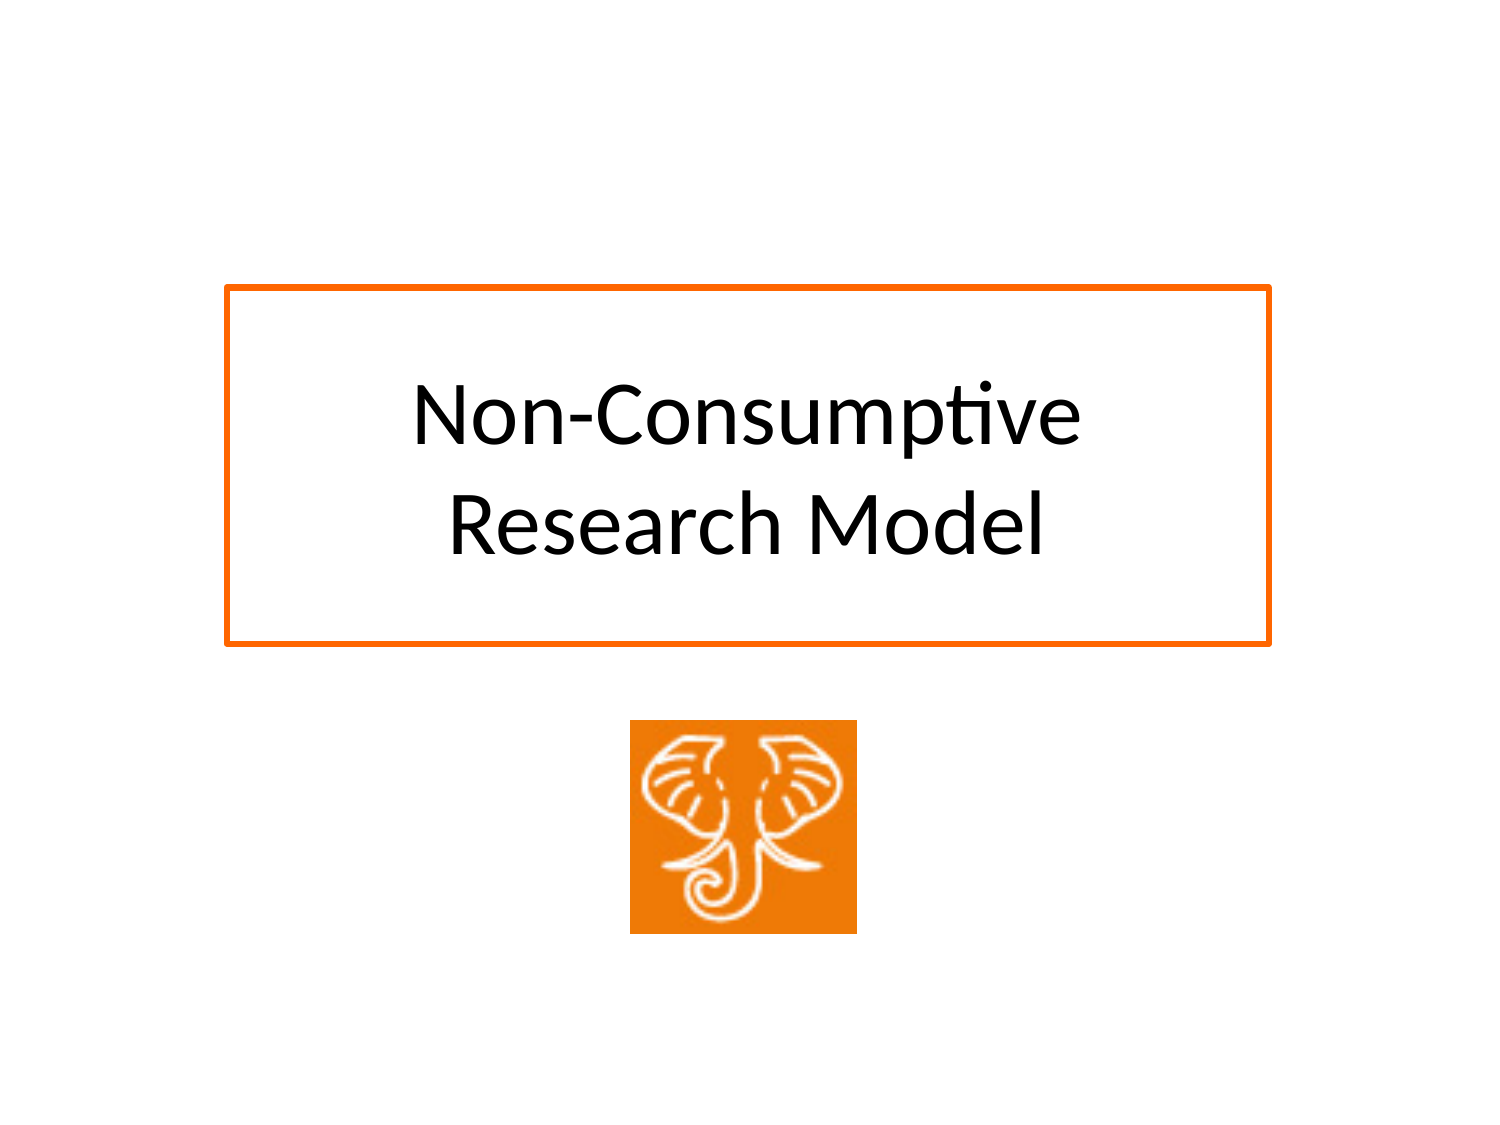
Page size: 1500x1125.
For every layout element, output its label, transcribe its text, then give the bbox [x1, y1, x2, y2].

picture [630, 720, 857, 934]
title Non-Consumptive Research Model [285, 329, 1210, 596]
